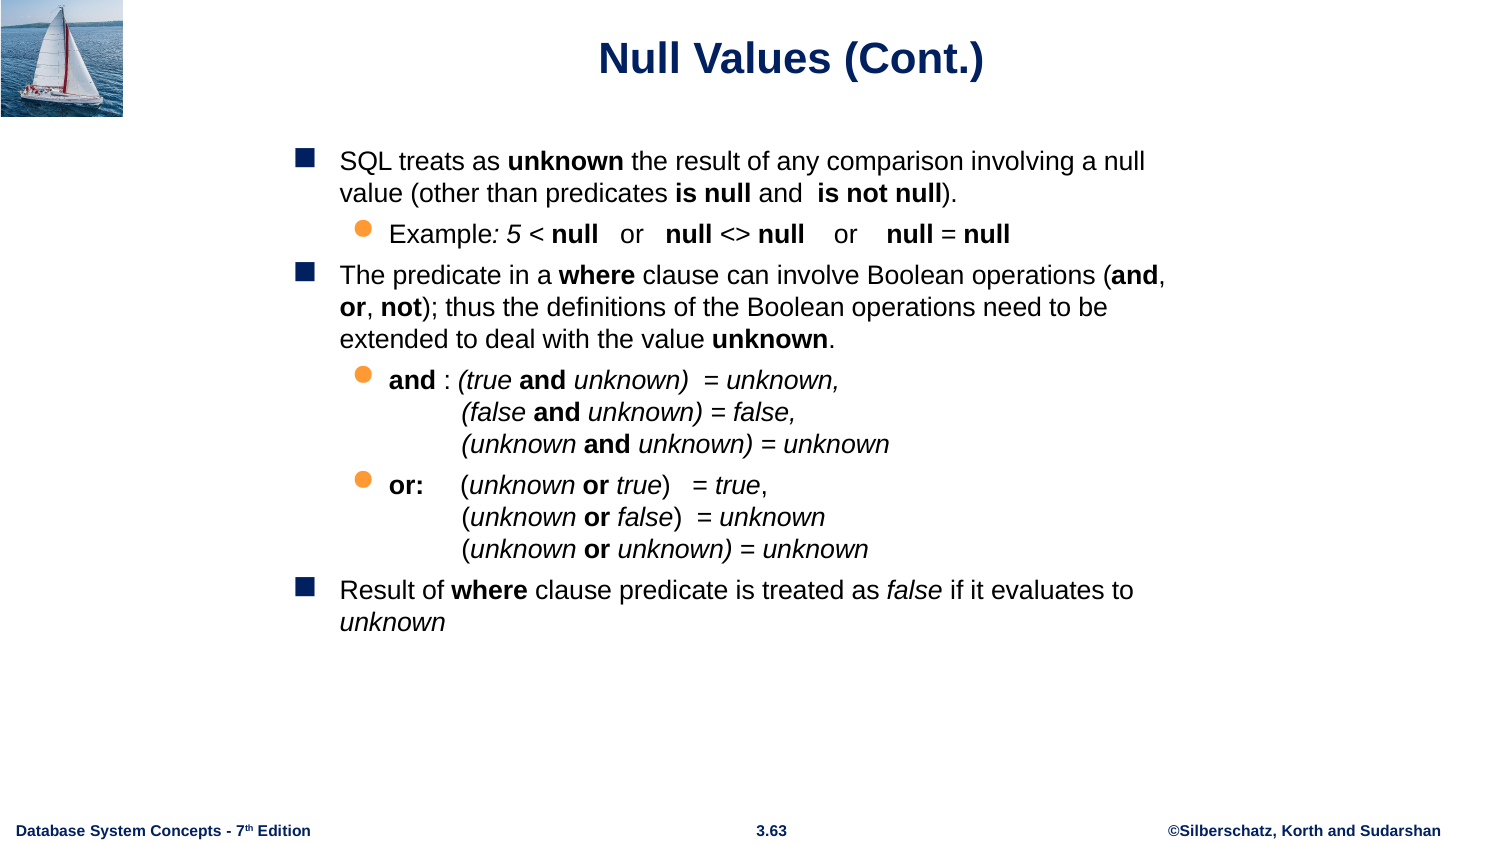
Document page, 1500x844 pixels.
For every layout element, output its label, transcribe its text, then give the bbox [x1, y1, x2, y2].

title Null Values (Cont.) [294, 14, 1289, 91]
picture [0, 0, 123, 117]
list SQL treats as unknown the result of any comparison involving a null value (other than predicates is null and is not null). Example: 5 < null or null <> null or null = null The predicate in a where clause can involve Boolean operations (and, or, not); thus the definitions of the Boolean operations need to be extended to deal with the value unknown. and : (true and unknown) = unknown, (false and unknown) = false, (unknown and unknown) = unknown or: (unknown or true) = true, (unknown or false) = unknown (unknown or unknown) = unknown Result of where clause predicate is treated as false if it evaluates to unknown [282, 136, 1214, 729]
